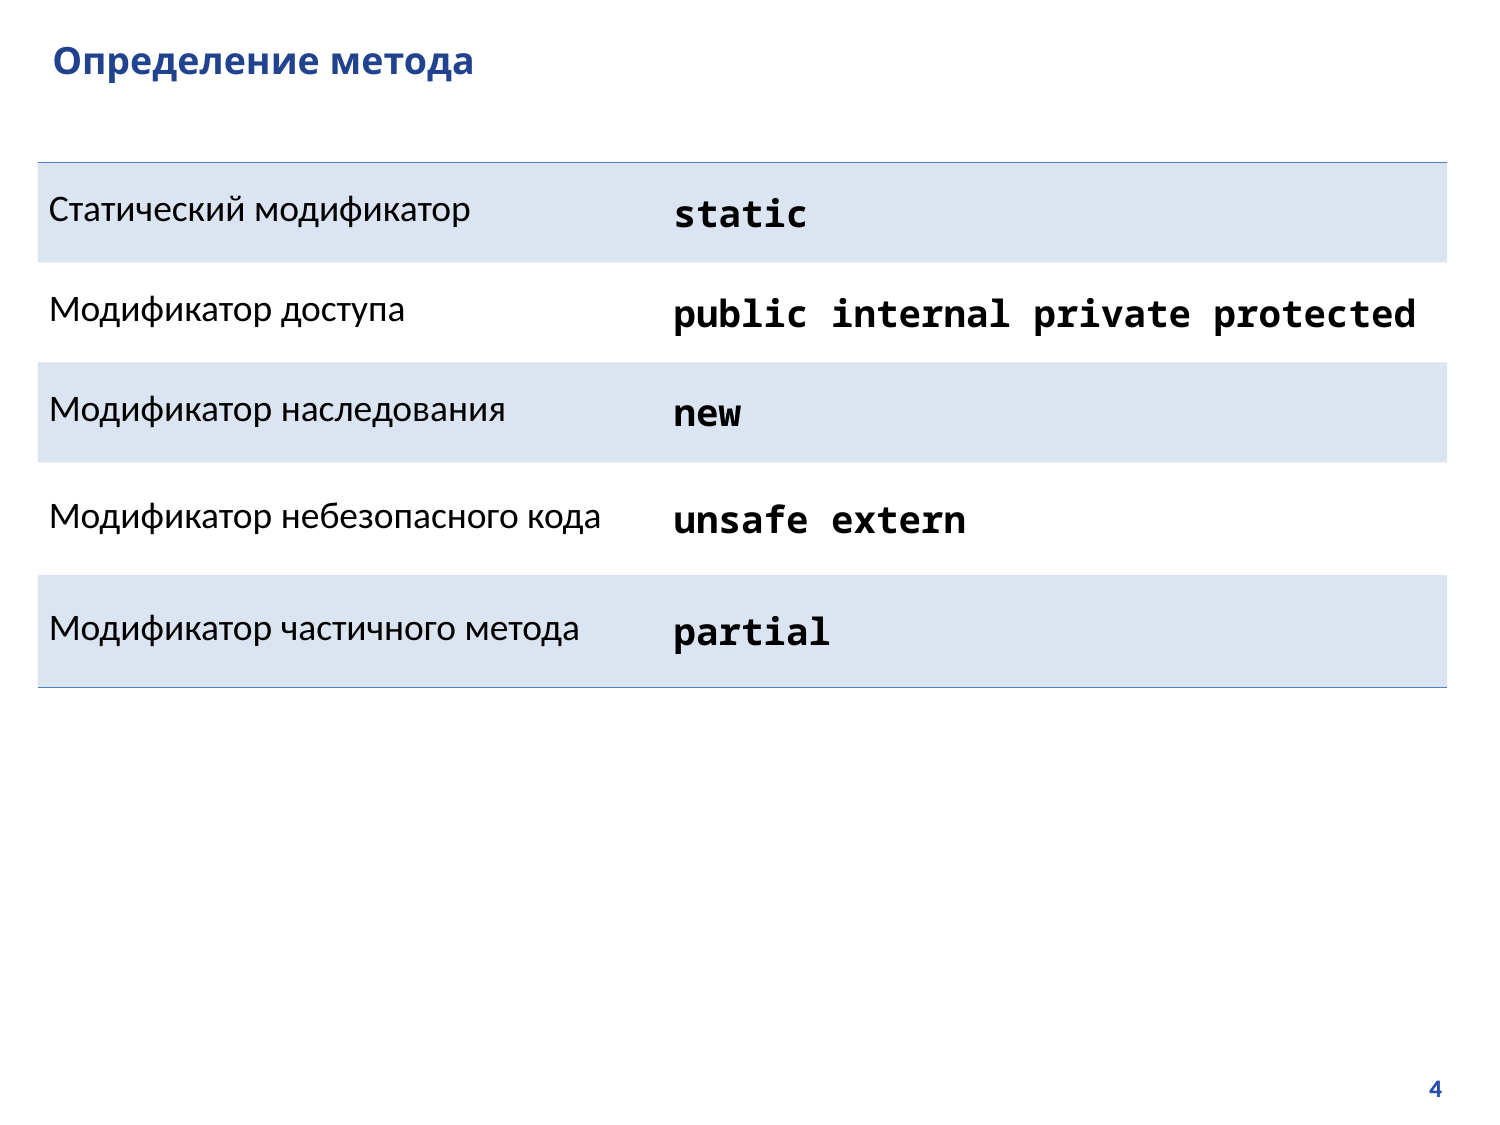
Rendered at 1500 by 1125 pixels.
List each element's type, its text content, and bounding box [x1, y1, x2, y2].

table_cell Модификатор частичного метода [38, 575, 662, 687]
table_cell Модификатор доступа [38, 262, 662, 362]
table_cell unsafe extern [662, 462, 1447, 575]
title Определение метода [36, 29, 1469, 90]
table_cell public internal private protected [662, 262, 1447, 362]
table_cell Модификатор наследования [38, 362, 662, 462]
table_cell new [662, 362, 1447, 462]
table_header Статический модификатор [38, 163, 662, 262]
table_header static [662, 163, 1447, 262]
table_cell Модификатор небезопасного кода [38, 462, 662, 575]
table_cell partial [662, 575, 1447, 687]
